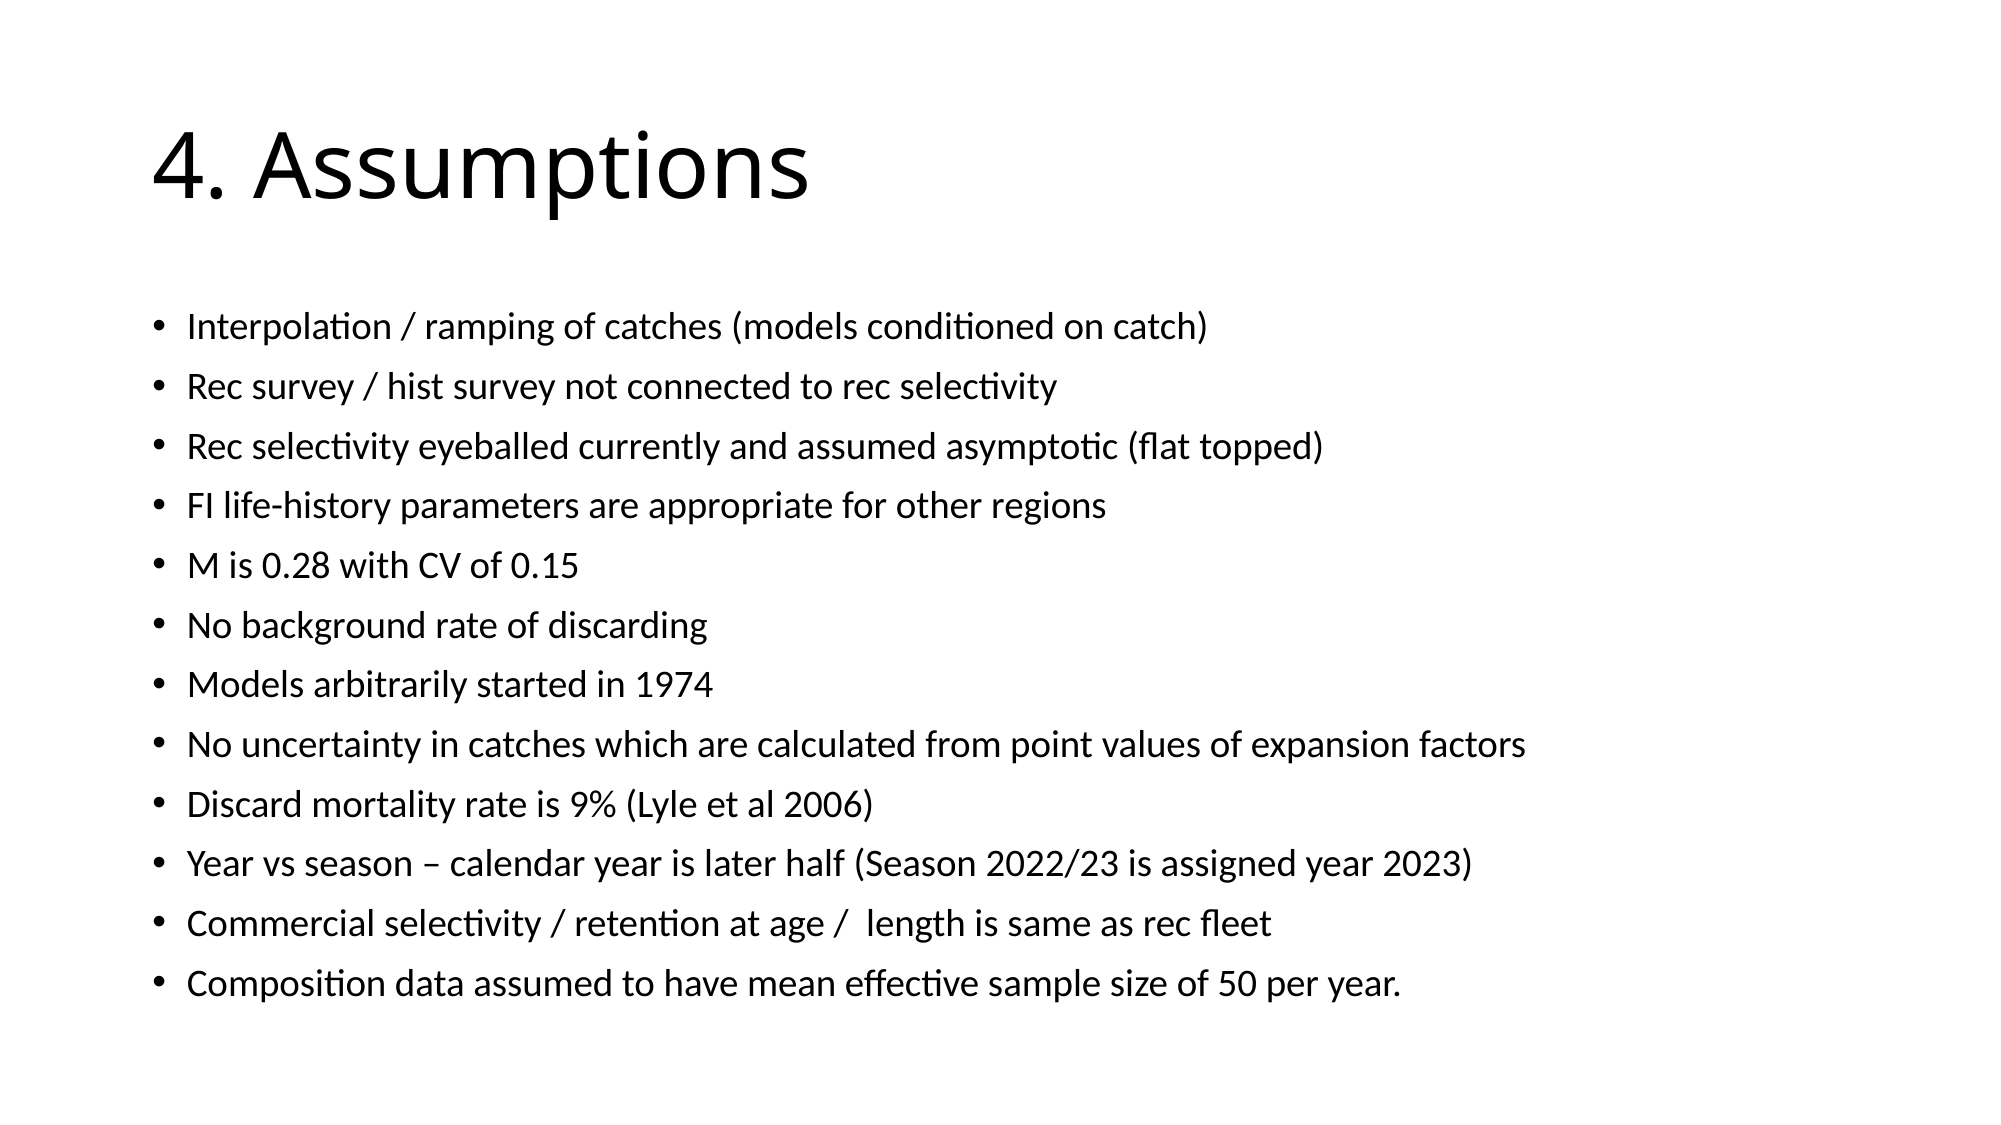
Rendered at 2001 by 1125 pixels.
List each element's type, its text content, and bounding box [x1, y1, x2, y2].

list Interpolation / ramping of catches (models conditioned on catch) Rec survey / hist survey not connected to rec selectivity Rec selectivity eyeballed currently and assumed asymptotic (flat topped) FI life-history parameters are appropriate for other regions M is 0.28 with CV of 0.15 No background rate of discarding Models arbitrarily started in 1974 No uncertainty in catches which are calculated from point values of expansion factors Discard mortality rate is 9% (Lyle et al 2006) Year vs season – calendar year is later half (Season 2022/23 is assigned year 2023) Commercial selectivity / retention at age / length is same as rec fleet Composition data assumed to have mean effective sample size of 50 per year. [137, 298, 1863, 1013]
title 4. Assumptions [137, 59, 1863, 278]
